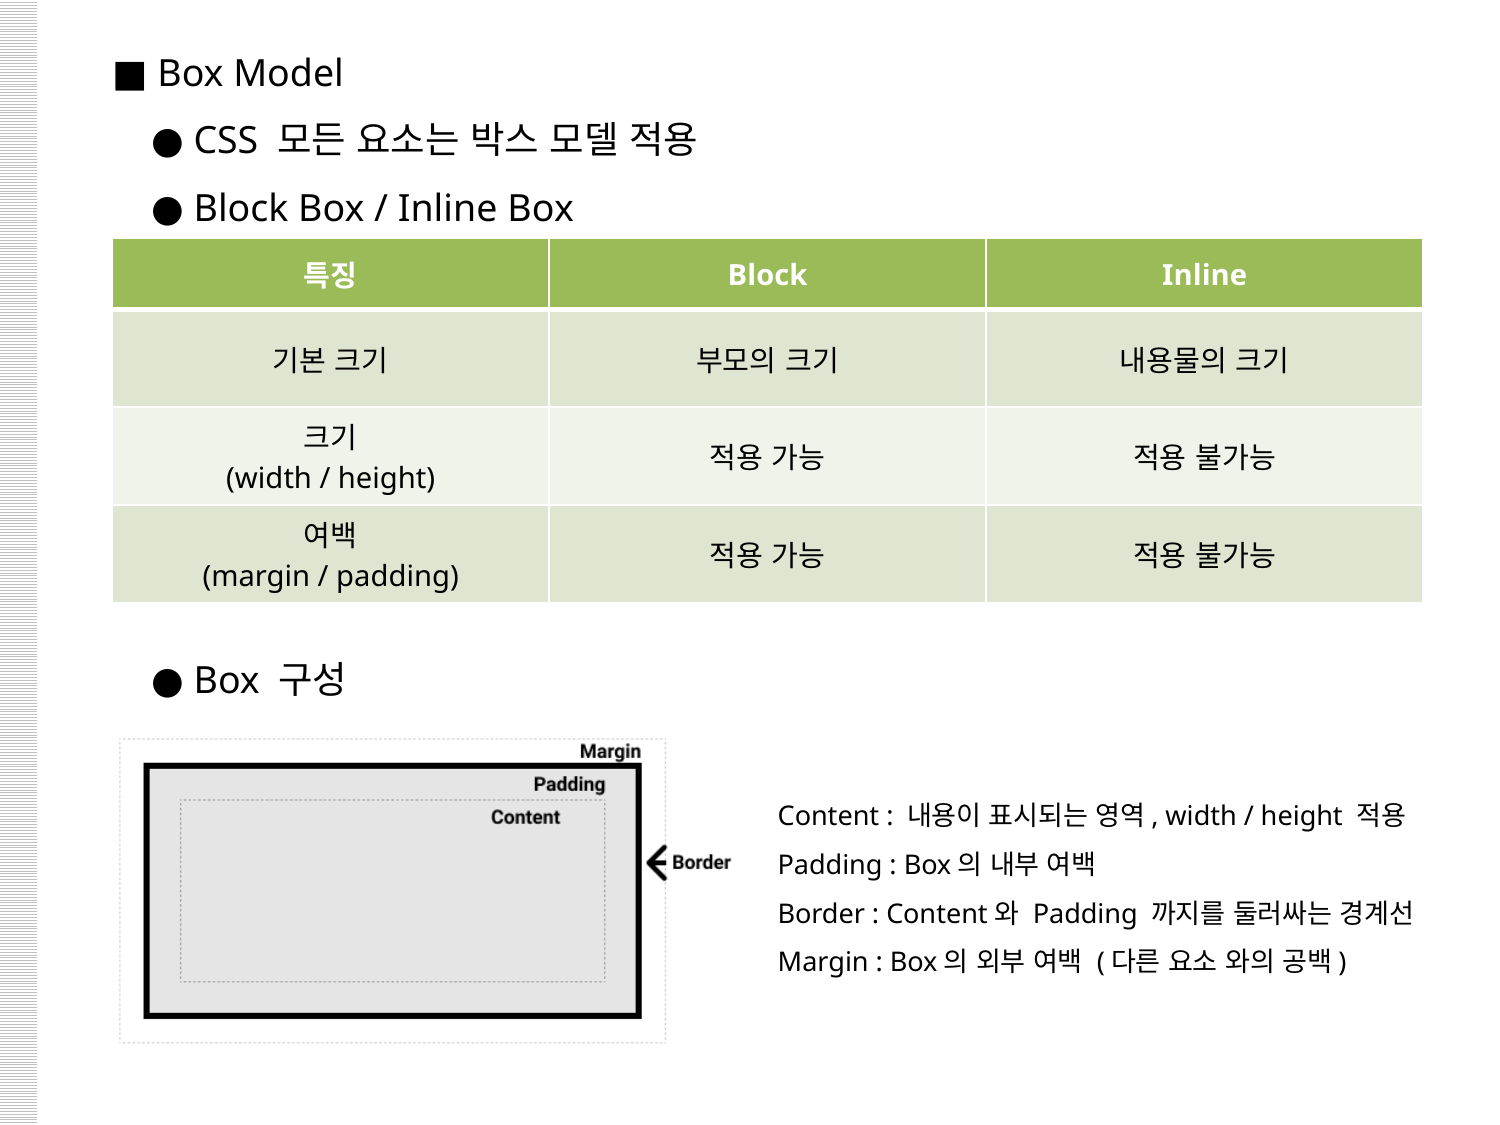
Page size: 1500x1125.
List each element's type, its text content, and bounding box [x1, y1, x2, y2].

table_cell 적용 가능 [550, 506, 985, 602]
table_cell 적용 가능 [550, 408, 985, 504]
text_box Content : 내용이 표시되는 영역, width / height 적용 Padding : Box의 내부 여백 Border : Content와 Padding 까지를 둘러싸는 경계선 Margin : Box의 외부 여백 (다른 요소 와의 공백) [762, 775, 1429, 985]
table_cell 적용 불가능 [987, 408, 1422, 504]
table_cell 내용물의 크기 [987, 312, 1422, 406]
table_cell 부모의 크기 [550, 312, 985, 406]
table_cell 기본 크기 [113, 312, 548, 406]
text_box ■ Box Model ● CSS 모든 요소는 박스 모델 적용 ● Block Box / Inline Box ● Box 구성 [97, 19, 714, 707]
table_cell 크기 (width / height) [113, 408, 548, 504]
table_cell 적용 불가능 [987, 506, 1422, 602]
table_header Inline [987, 239, 1422, 307]
table_header Block [550, 239, 985, 307]
table_cell 여백 (margin / padding) [113, 506, 548, 602]
table_header 특징 [113, 239, 548, 307]
picture [88, 708, 751, 1074]
